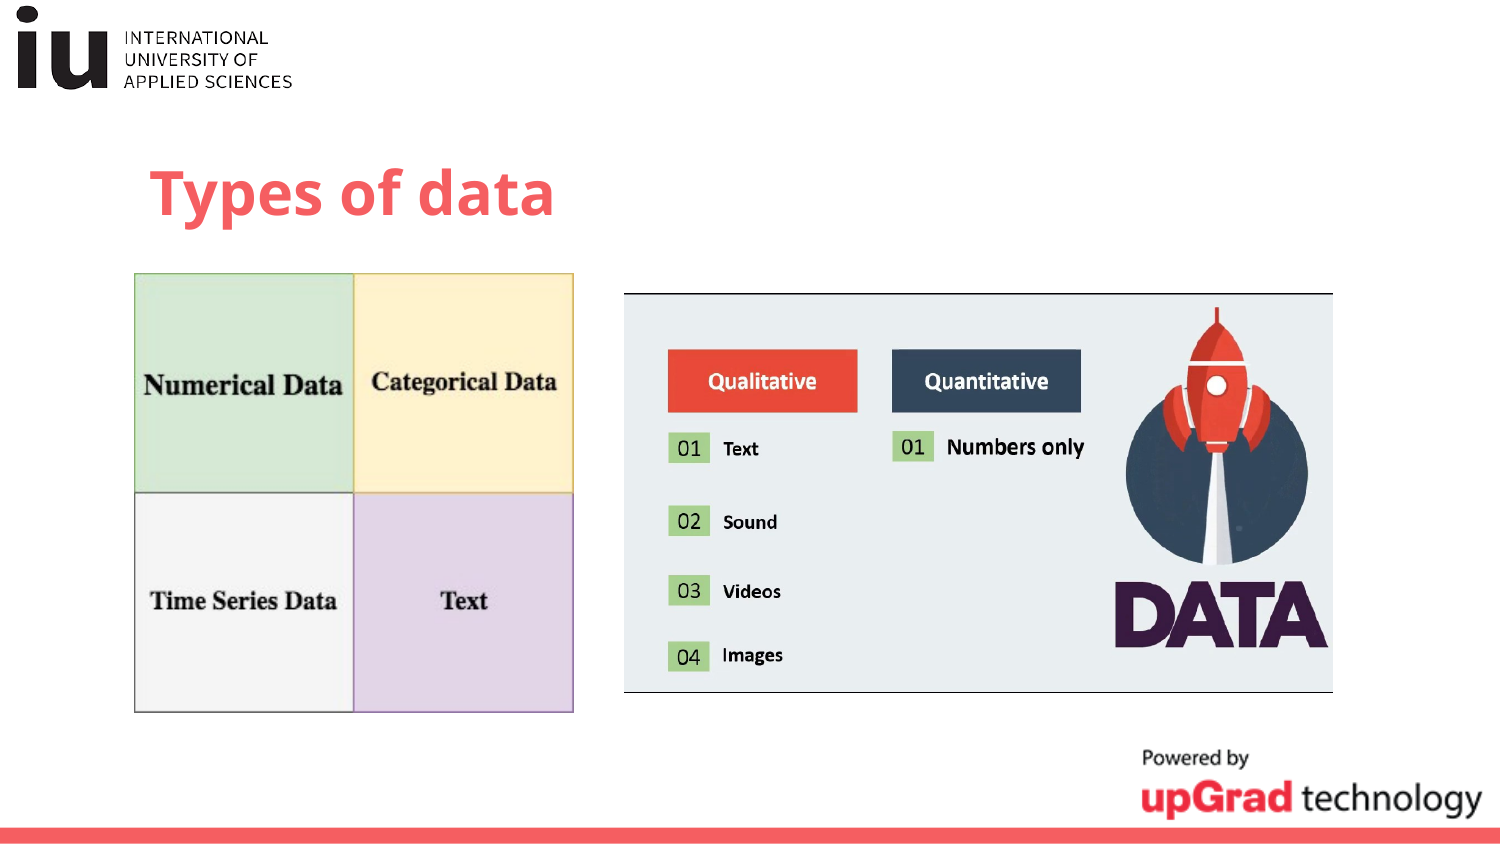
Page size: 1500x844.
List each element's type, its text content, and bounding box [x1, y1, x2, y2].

picture [12, 0, 296, 122]
text_box Types of data [134, 138, 1366, 243]
picture [1124, 718, 1500, 844]
picture [624, 293, 1334, 693]
picture [134, 273, 574, 713]
